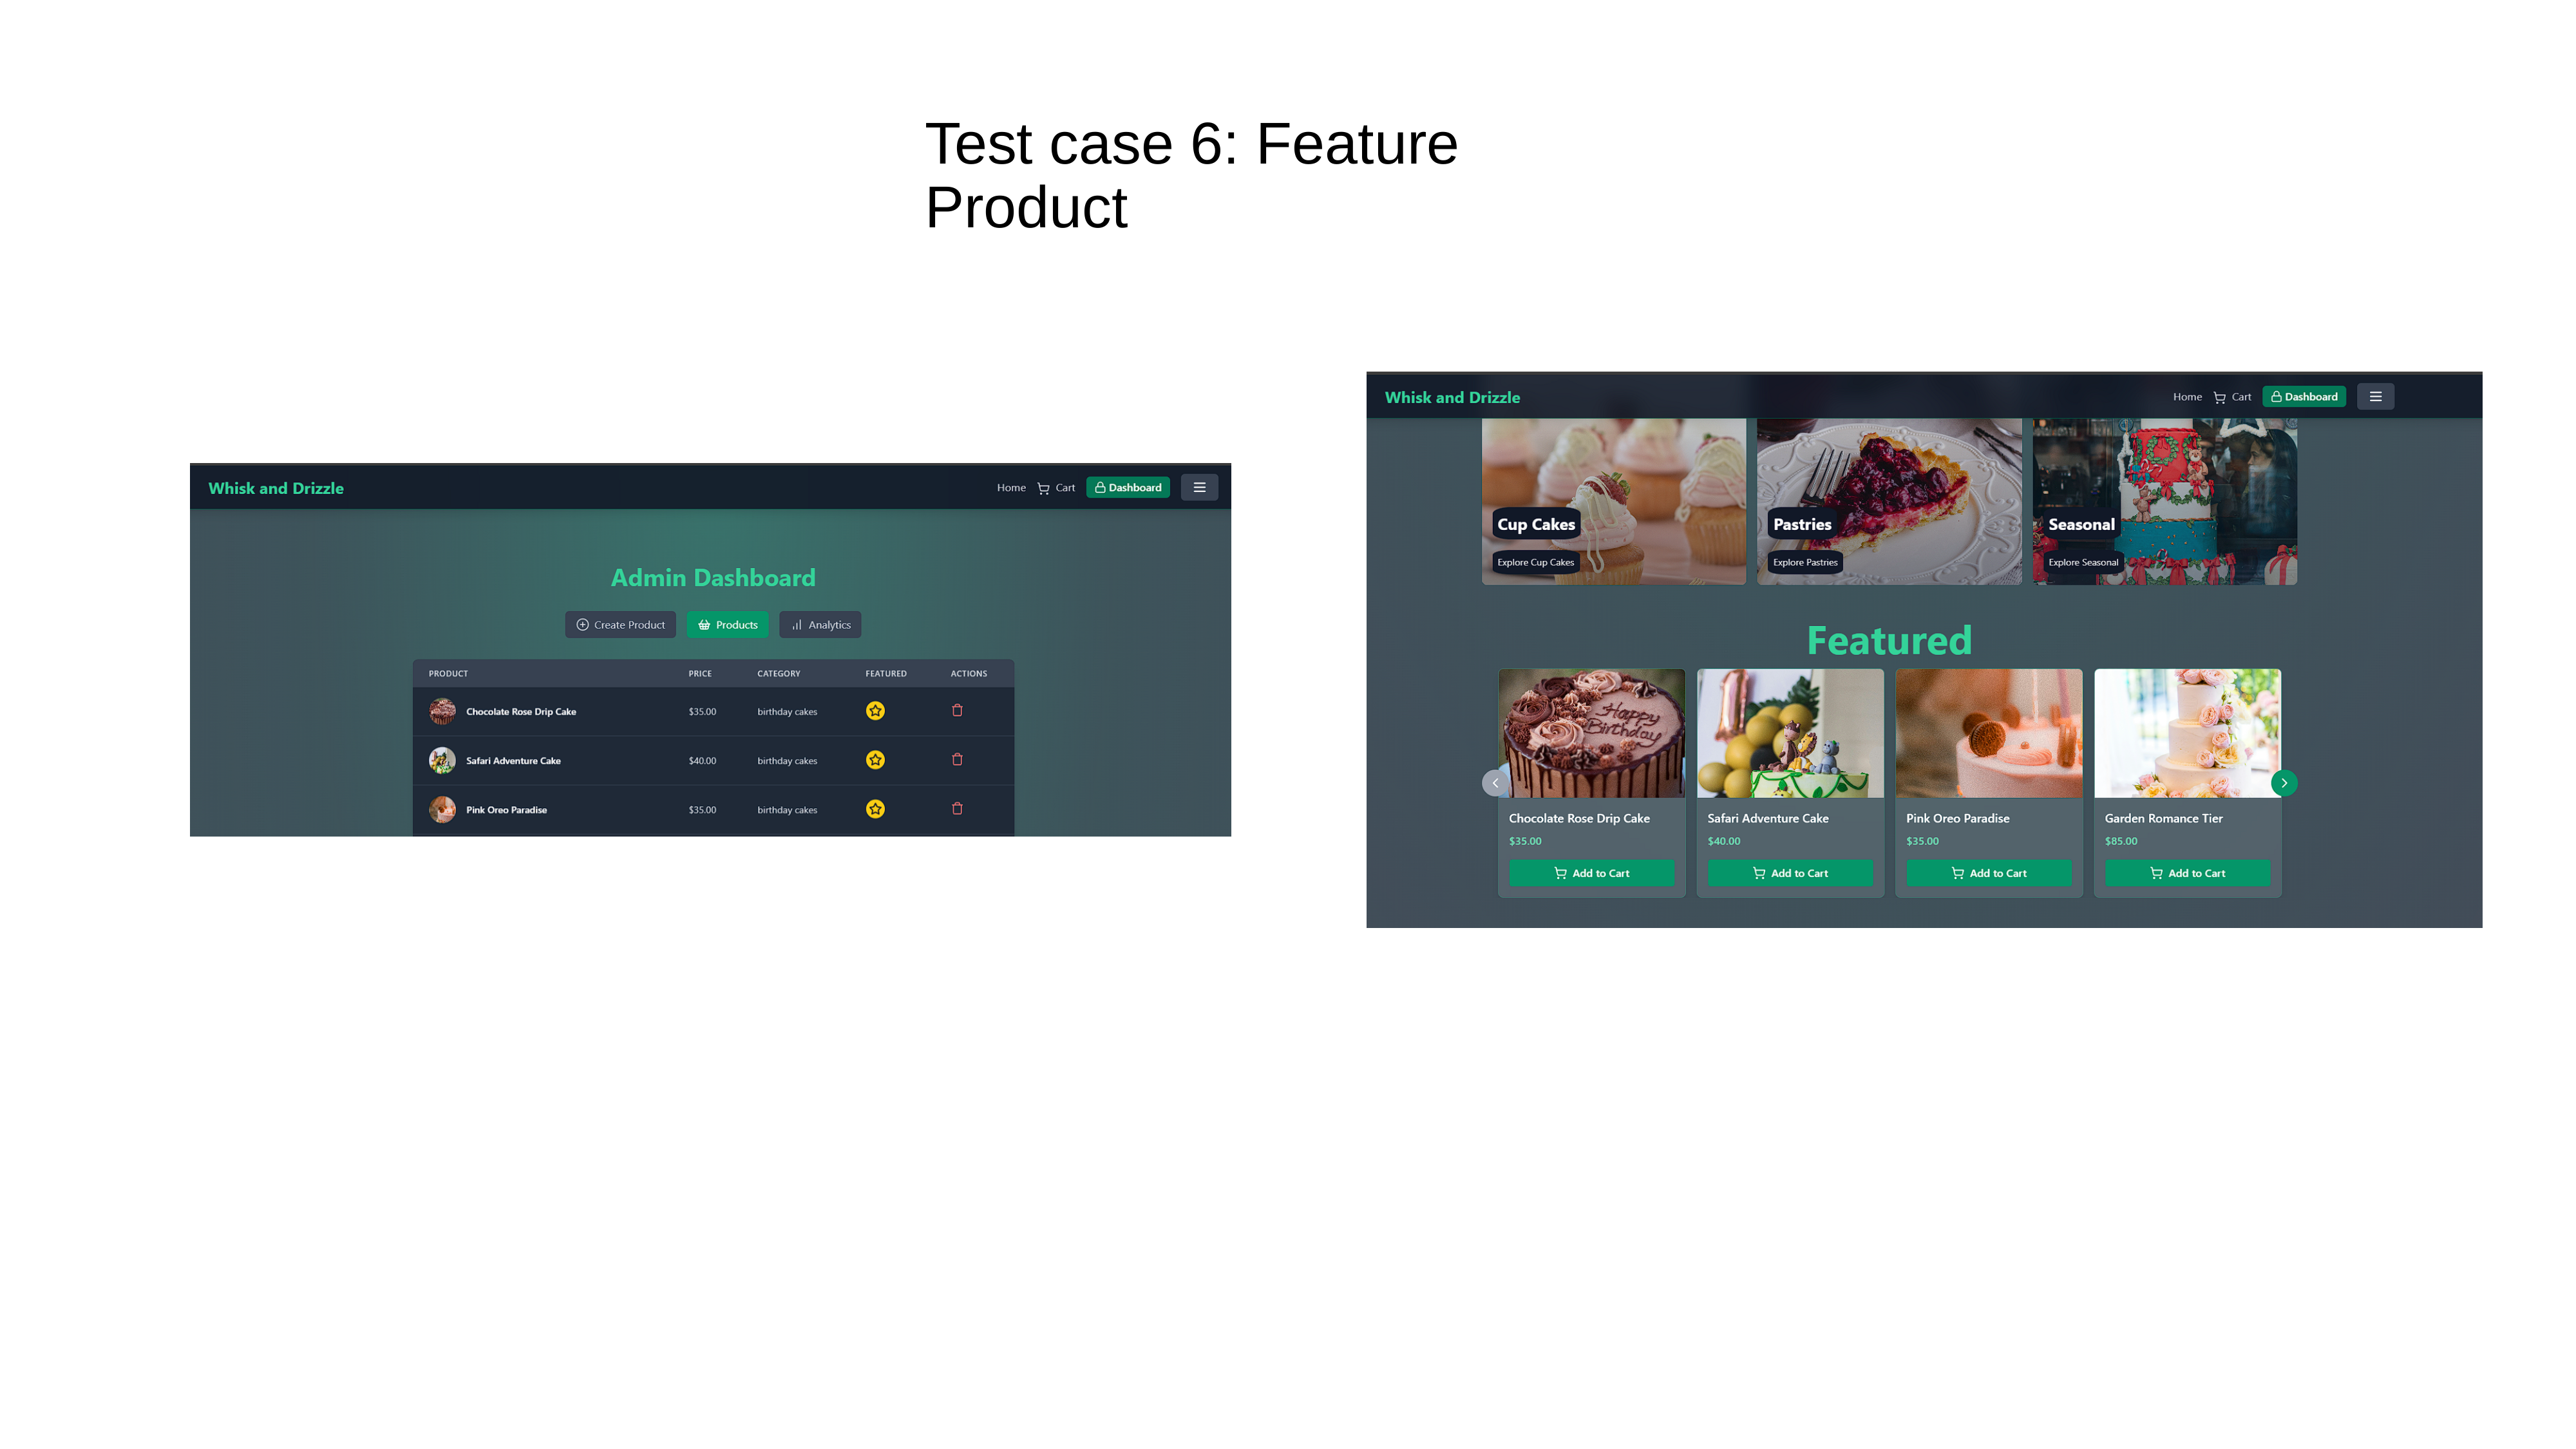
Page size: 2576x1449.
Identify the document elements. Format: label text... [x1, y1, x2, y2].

text_box Test case 6: Feature Product [919, 108, 1618, 246]
picture [1367, 372, 2483, 929]
picture [190, 463, 1231, 837]
